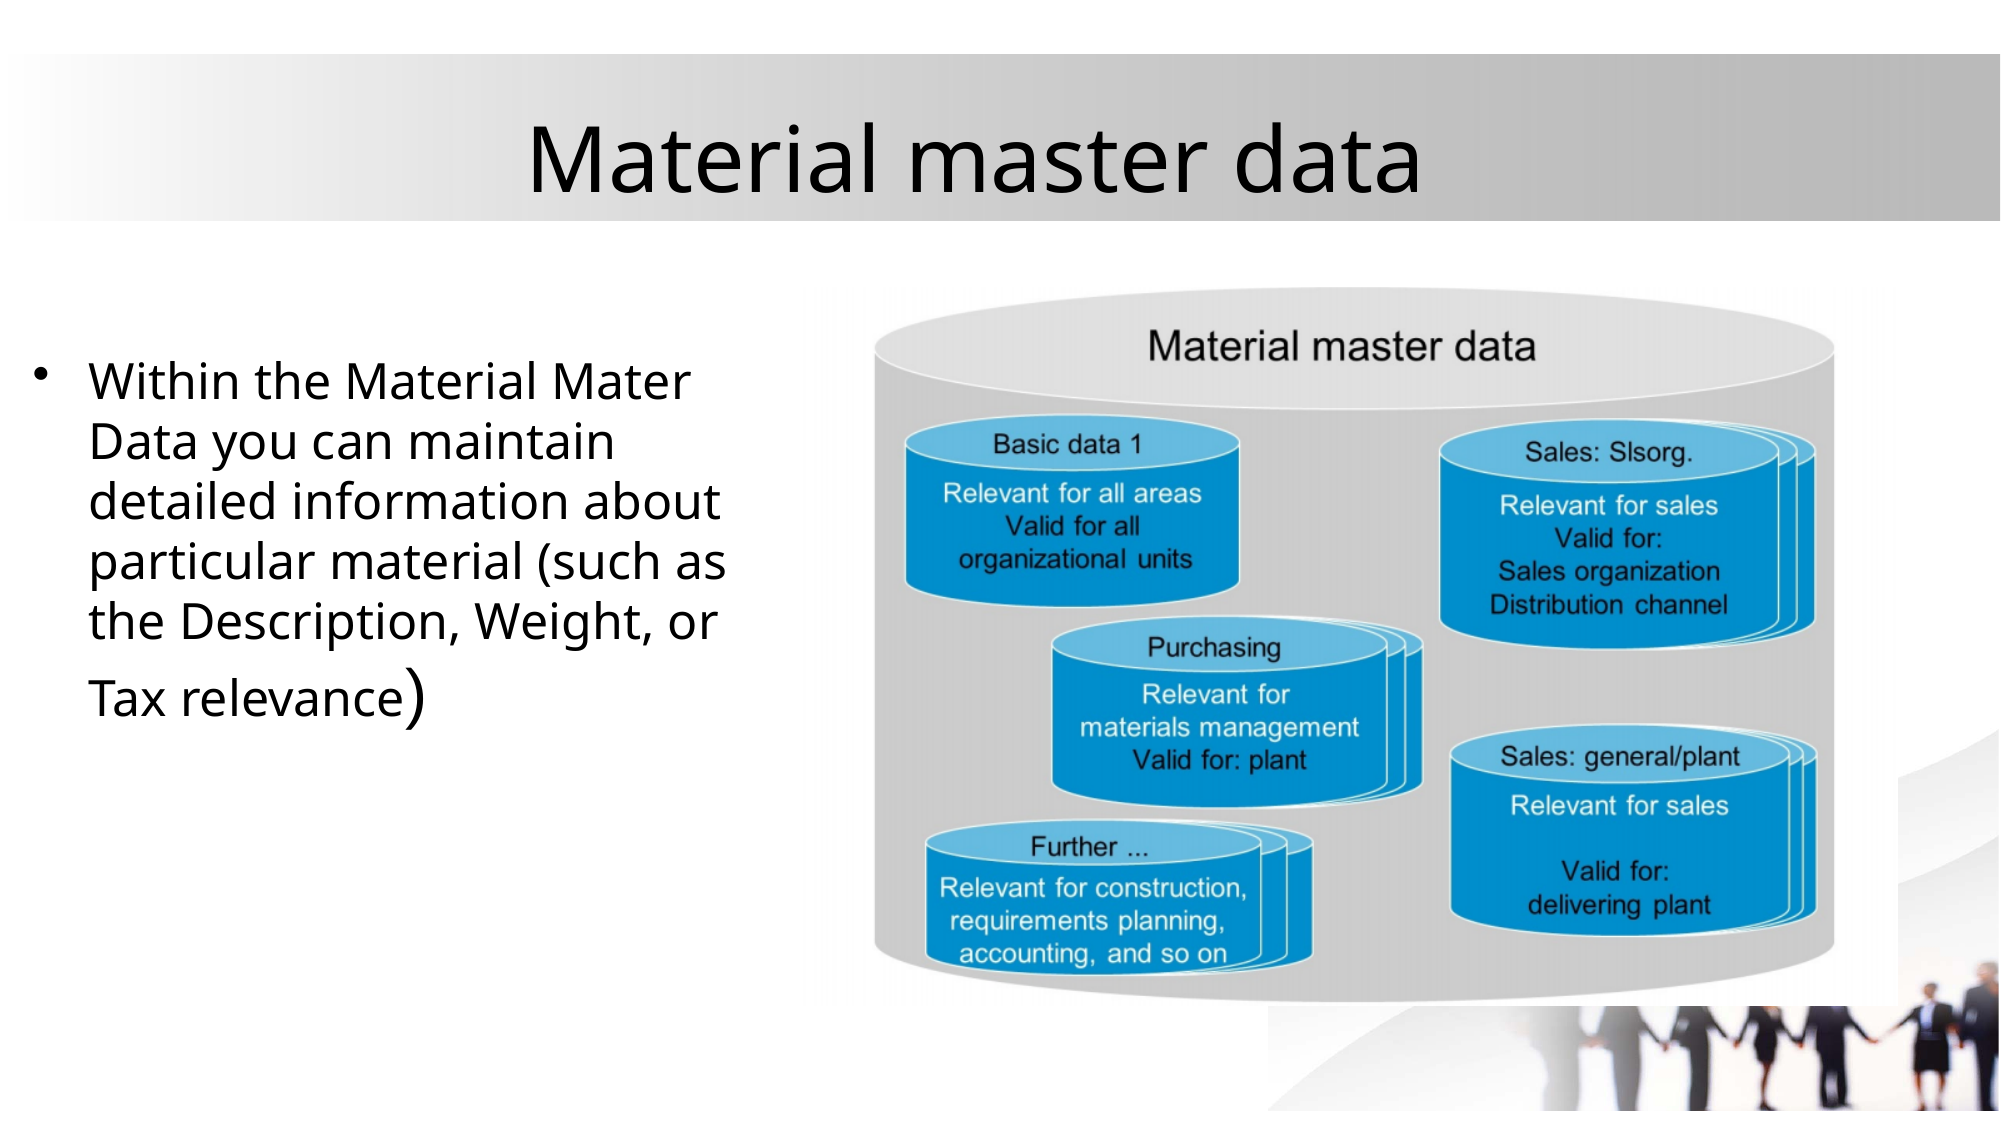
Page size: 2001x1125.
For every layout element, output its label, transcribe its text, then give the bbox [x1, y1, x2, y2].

picture [1268, 728, 1999, 1111]
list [800, 287, 1898, 1006]
list Within the Material Mater Data you can maintain detailed information about particular material (such as the Description, Weight, or Tax relevance) [17, 342, 775, 951]
title Material master data [126, 46, 1826, 265]
